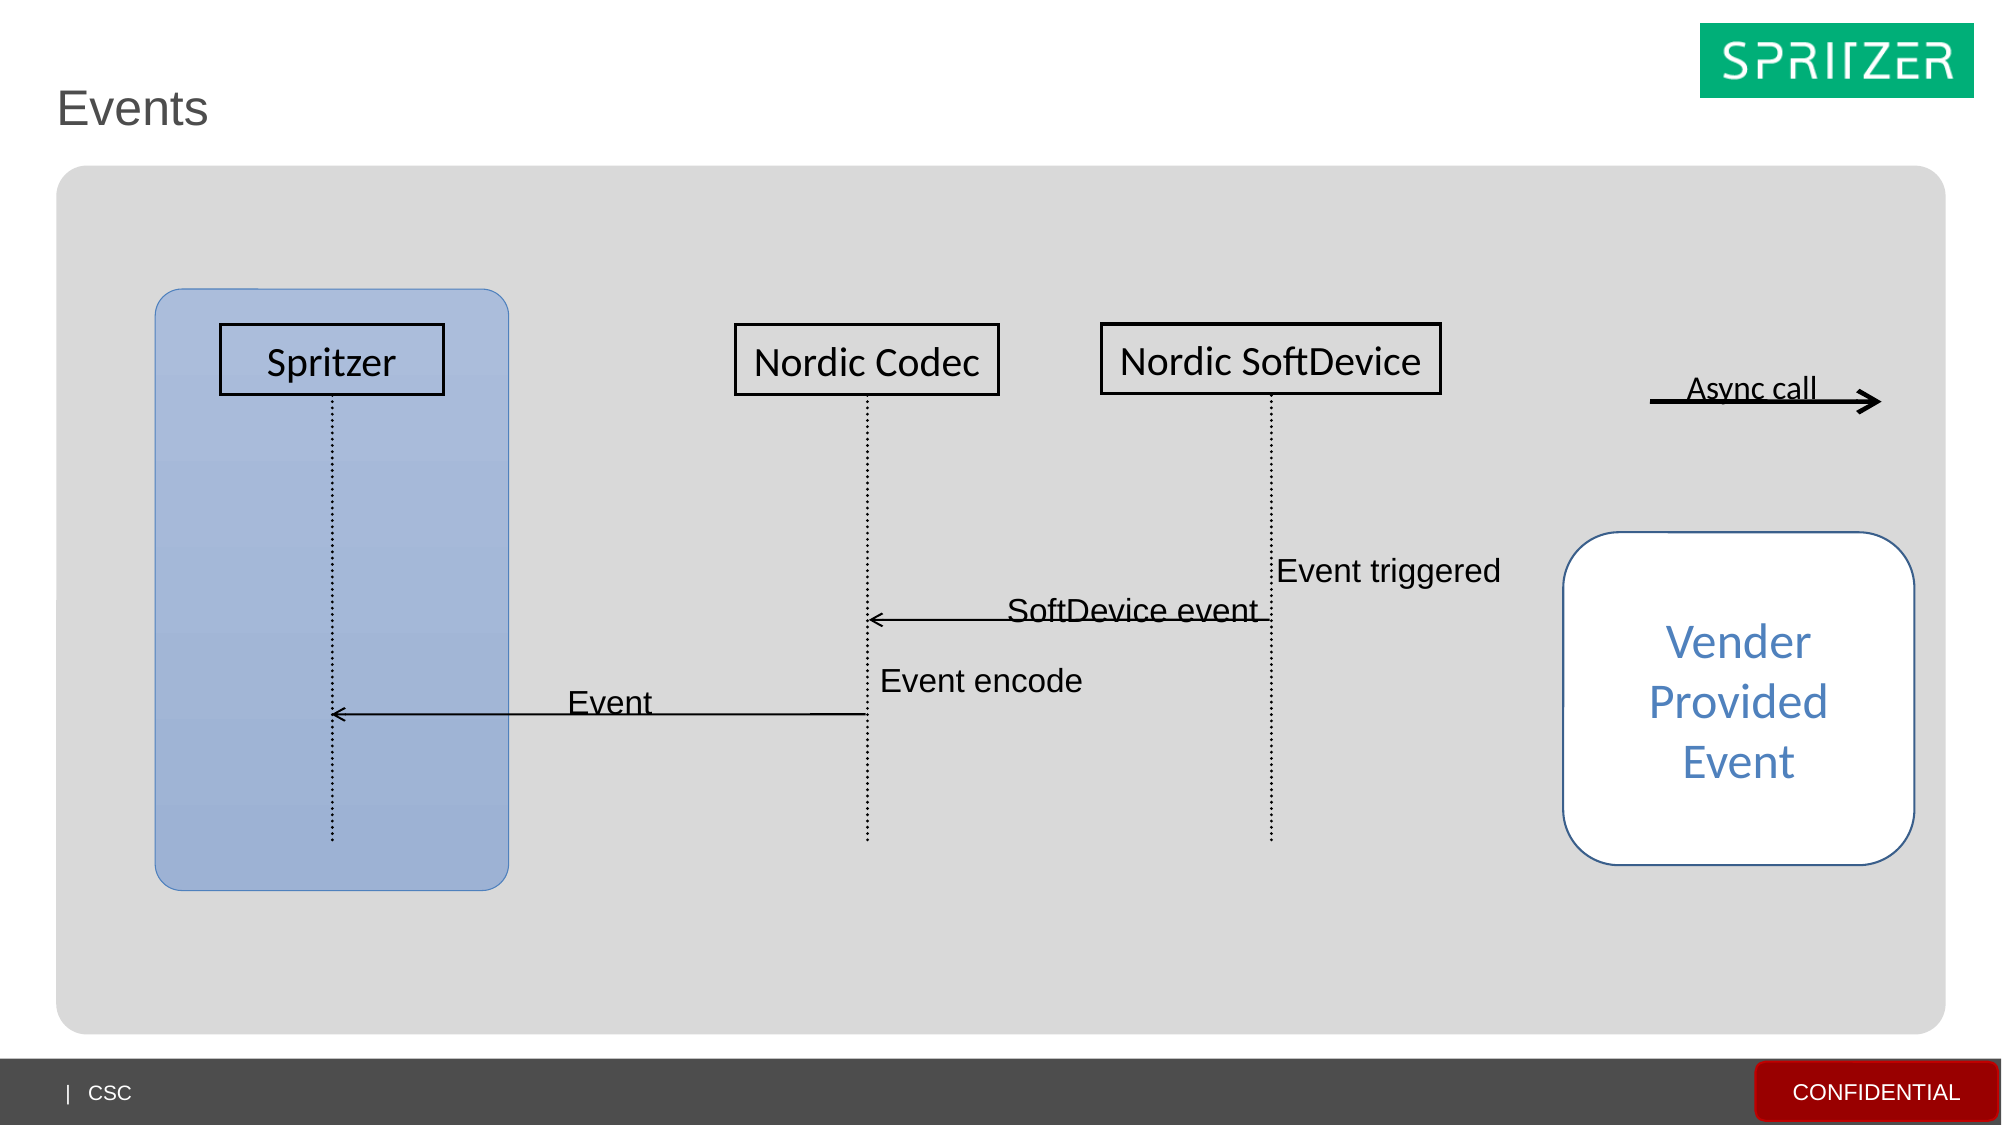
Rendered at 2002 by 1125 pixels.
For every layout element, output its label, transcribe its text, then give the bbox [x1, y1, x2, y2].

text_box [331, 707, 567, 722]
text_box [868, 612, 1006, 628]
text_box [1620, 302, 1899, 474]
text_box Event encode [879, 658, 1083, 698]
text_box [155, 289, 509, 891]
text_box Spritzer [220, 324, 444, 395]
picture [1700, 23, 1974, 98]
text_box SoftDevice event [1006, 589, 1259, 629]
text_box Vender Provided Event [1563, 532, 1915, 866]
text_box Nordic Codec [735, 324, 999, 395]
text_box Event [567, 681, 652, 721]
text_box Nordic SoftDevice [1101, 323, 1441, 394]
text_box Event triggered [1276, 548, 1502, 588]
text_box Events [56, 46, 1946, 165]
